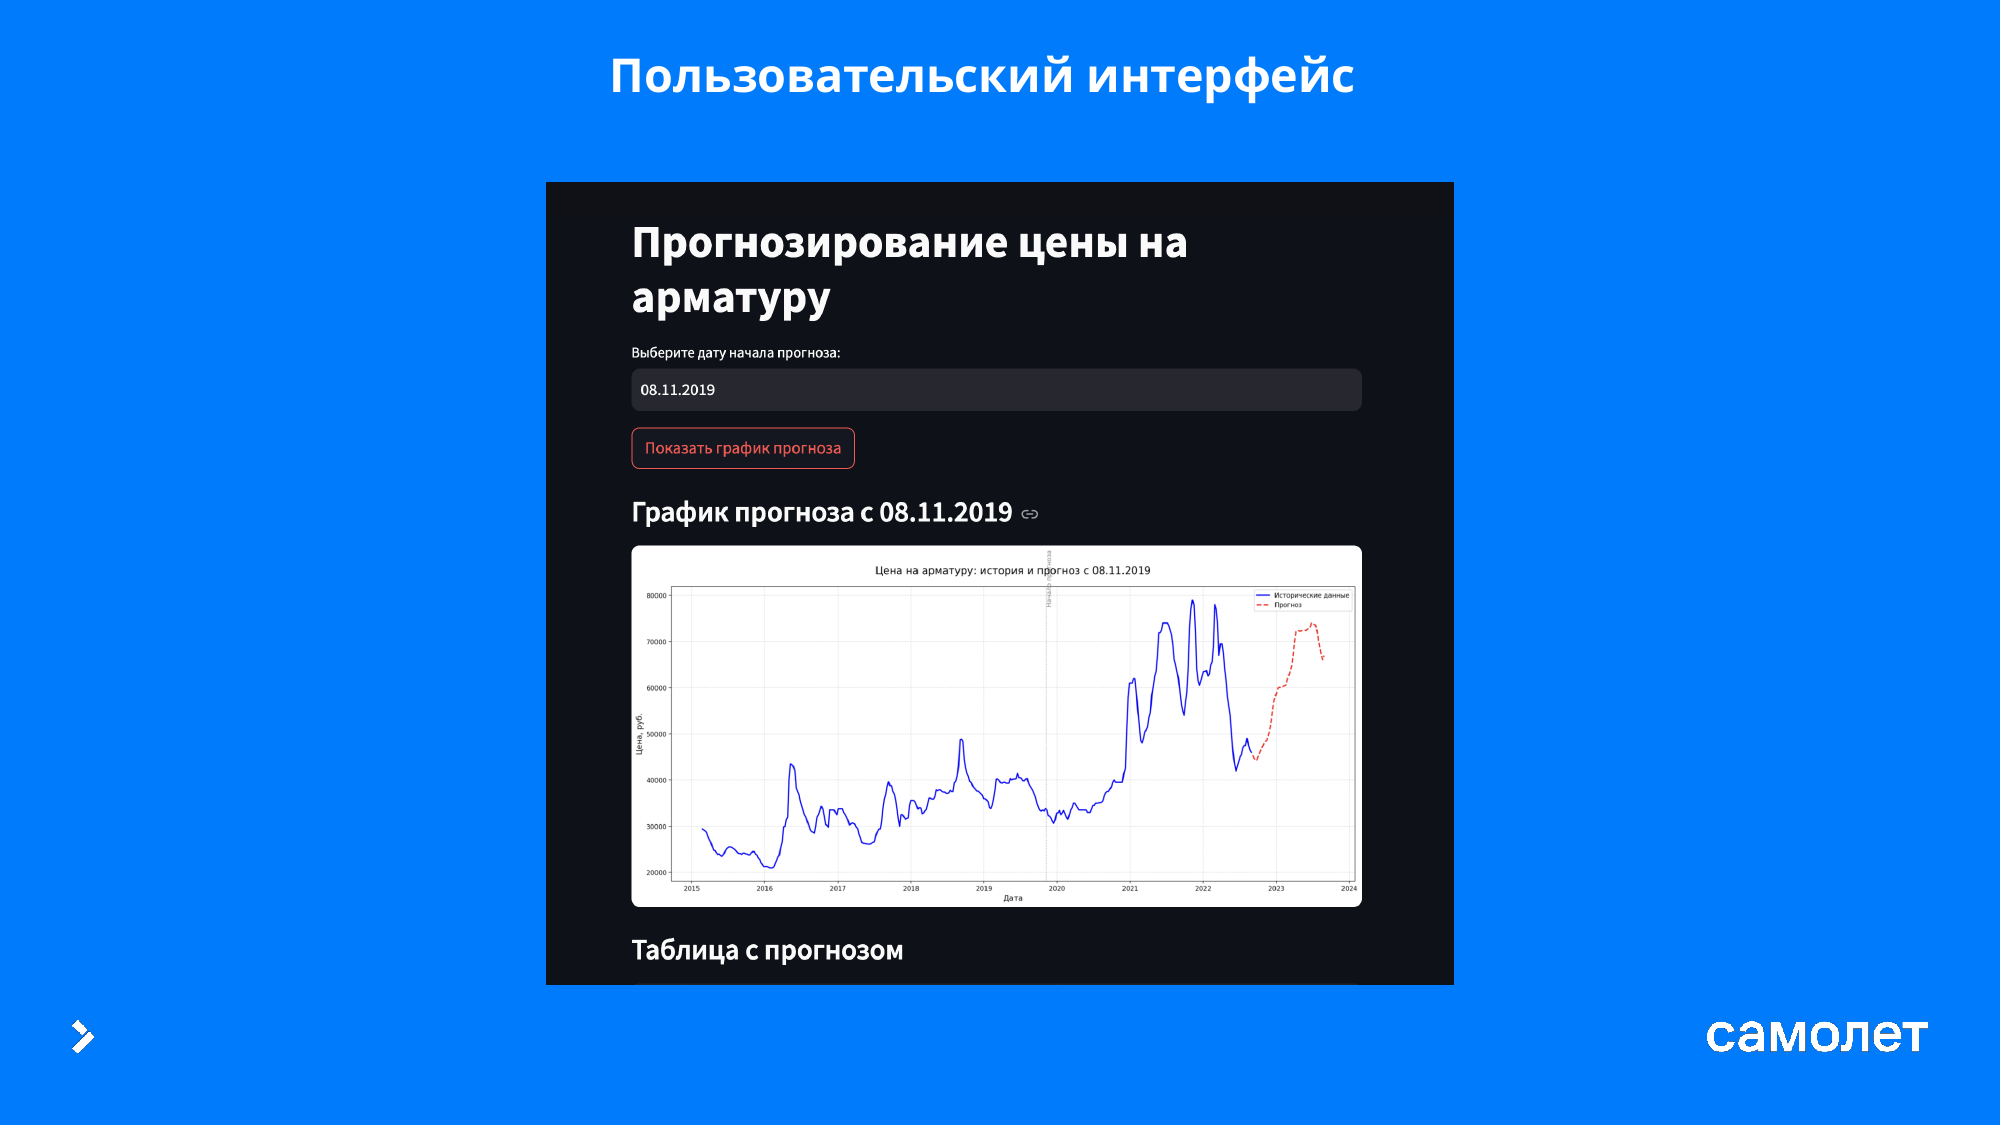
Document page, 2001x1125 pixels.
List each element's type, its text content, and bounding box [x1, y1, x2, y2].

picture [546, 182, 1454, 985]
picture [1707, 1021, 1928, 1052]
title Пользовательский интерфейс [55, 52, 1911, 160]
picture [72, 1020, 94, 1053]
